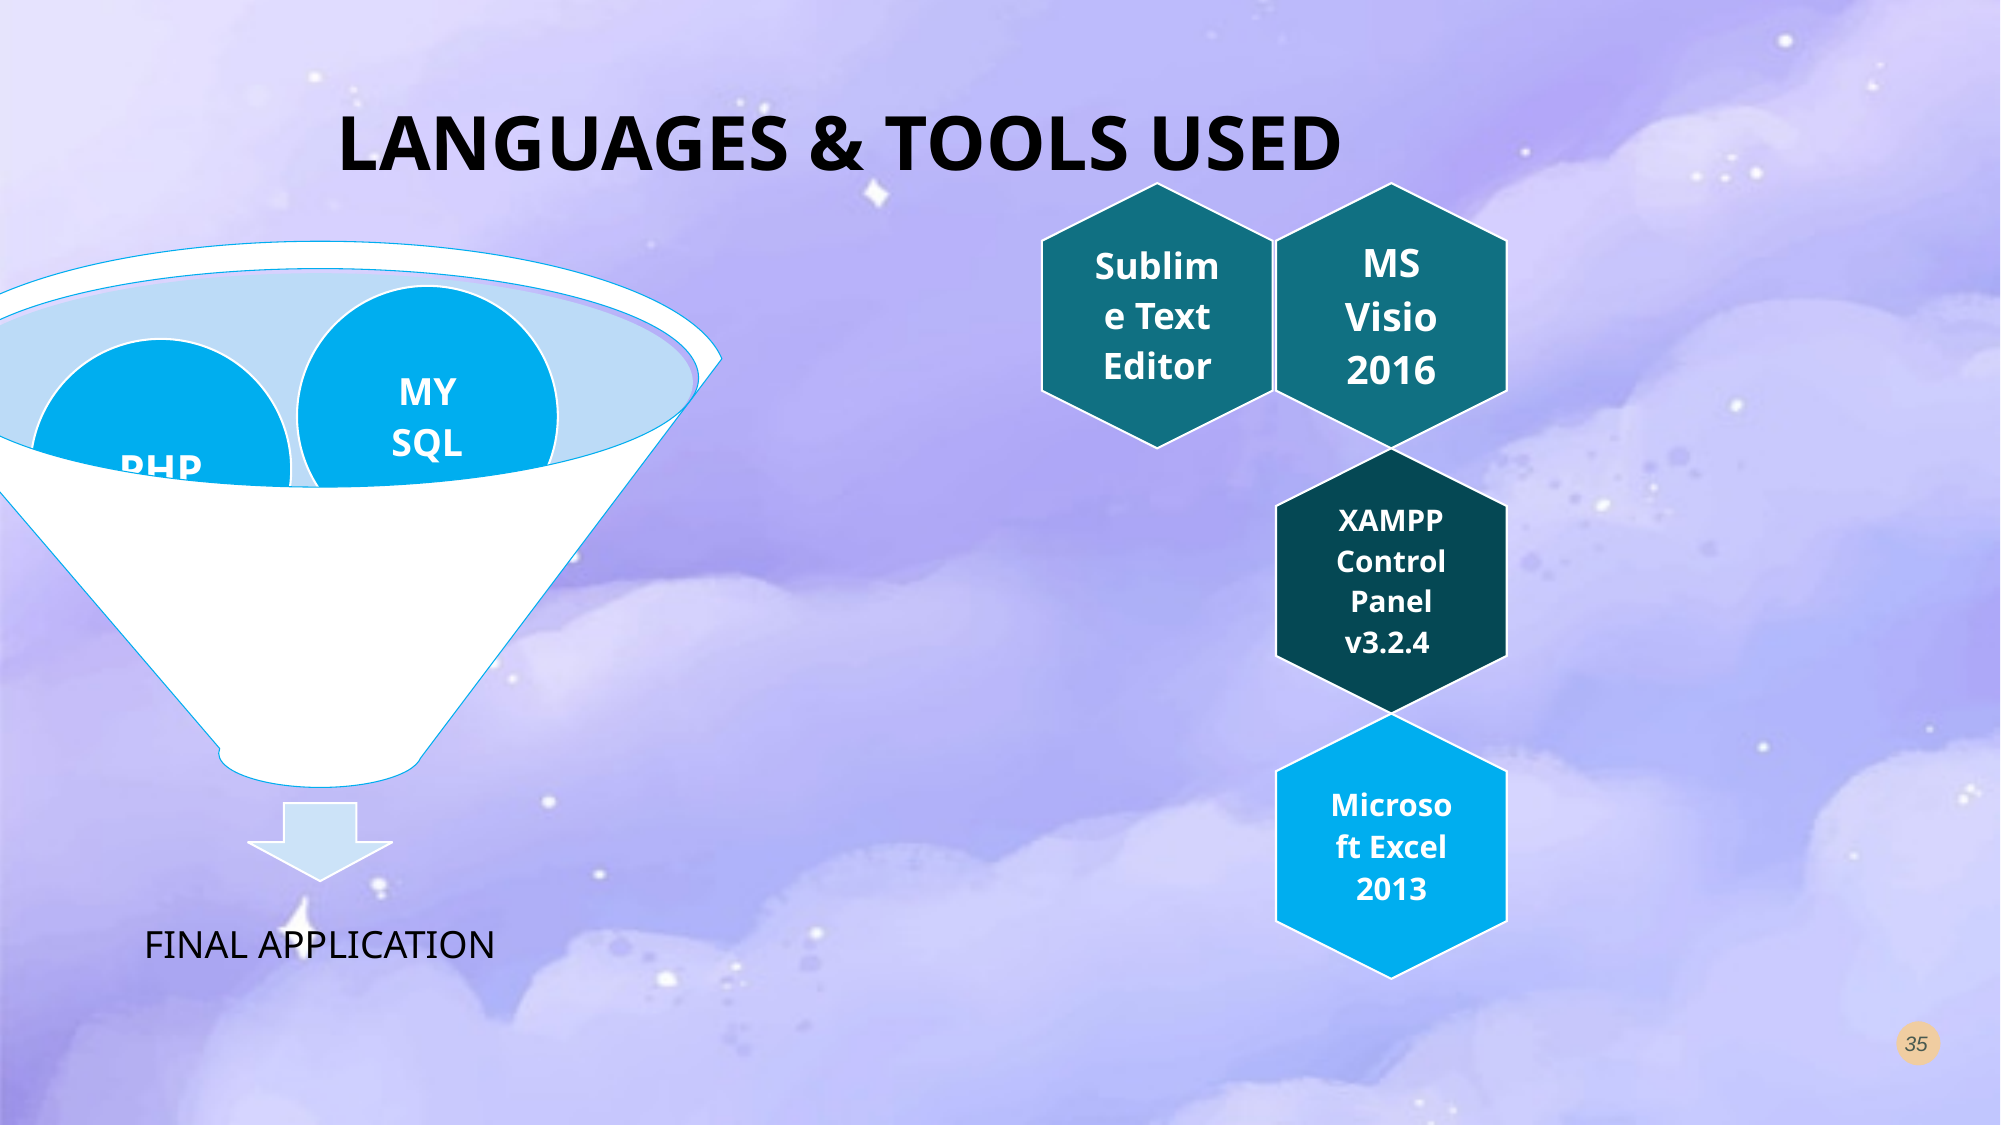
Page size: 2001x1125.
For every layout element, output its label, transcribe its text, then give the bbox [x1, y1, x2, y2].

picture [0, 0, 2001, 1125]
title LANGUAGES & TOOLS USED [171, 37, 1897, 255]
slide_number 35 [1883, 1012, 1943, 1073]
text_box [880, 183, 1778, 979]
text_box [0, 241, 1074, 1022]
